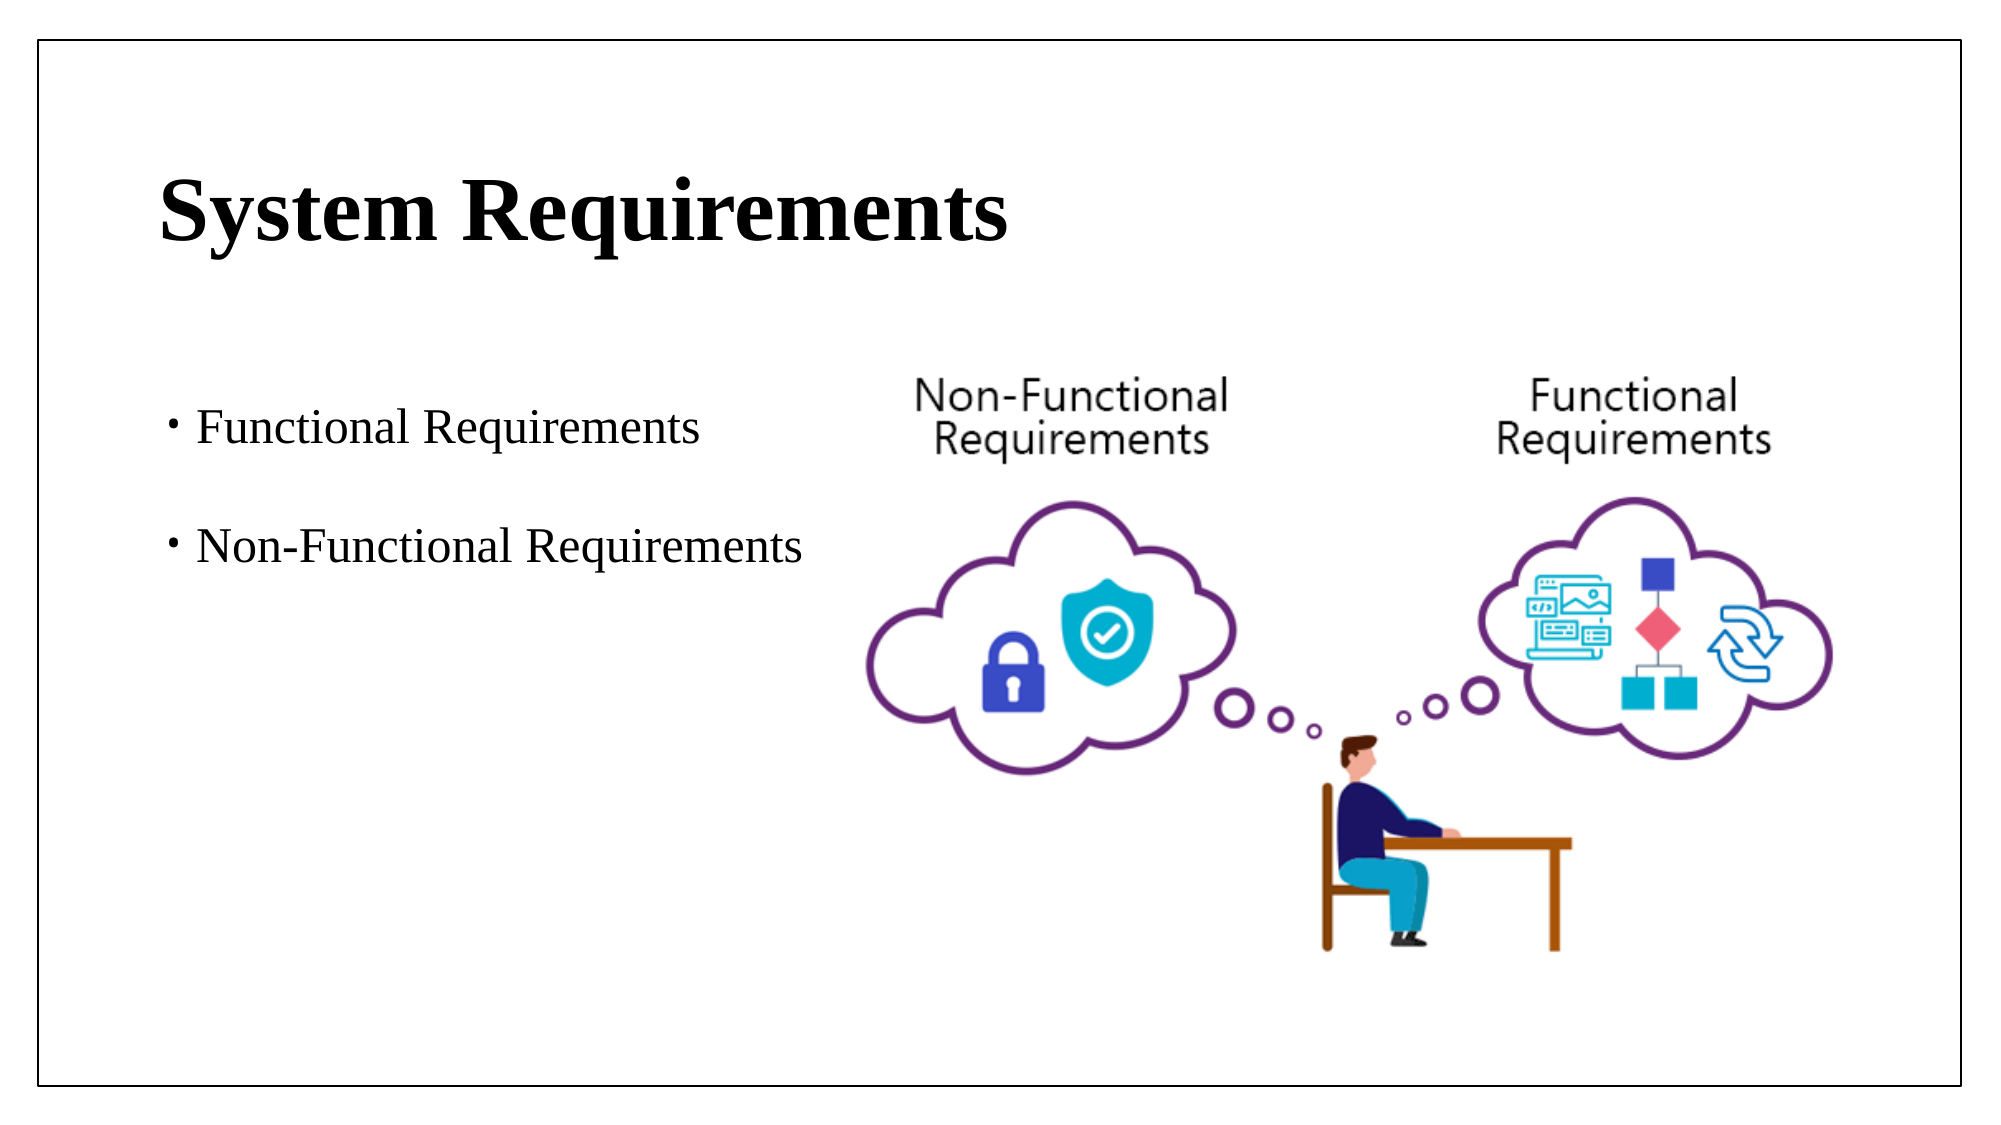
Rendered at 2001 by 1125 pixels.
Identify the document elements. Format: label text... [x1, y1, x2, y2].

picture [855, 293, 1848, 1005]
title System Requirements [143, 99, 1808, 323]
list Functional Requirements Non-Functional Requirements [143, 355, 849, 650]
